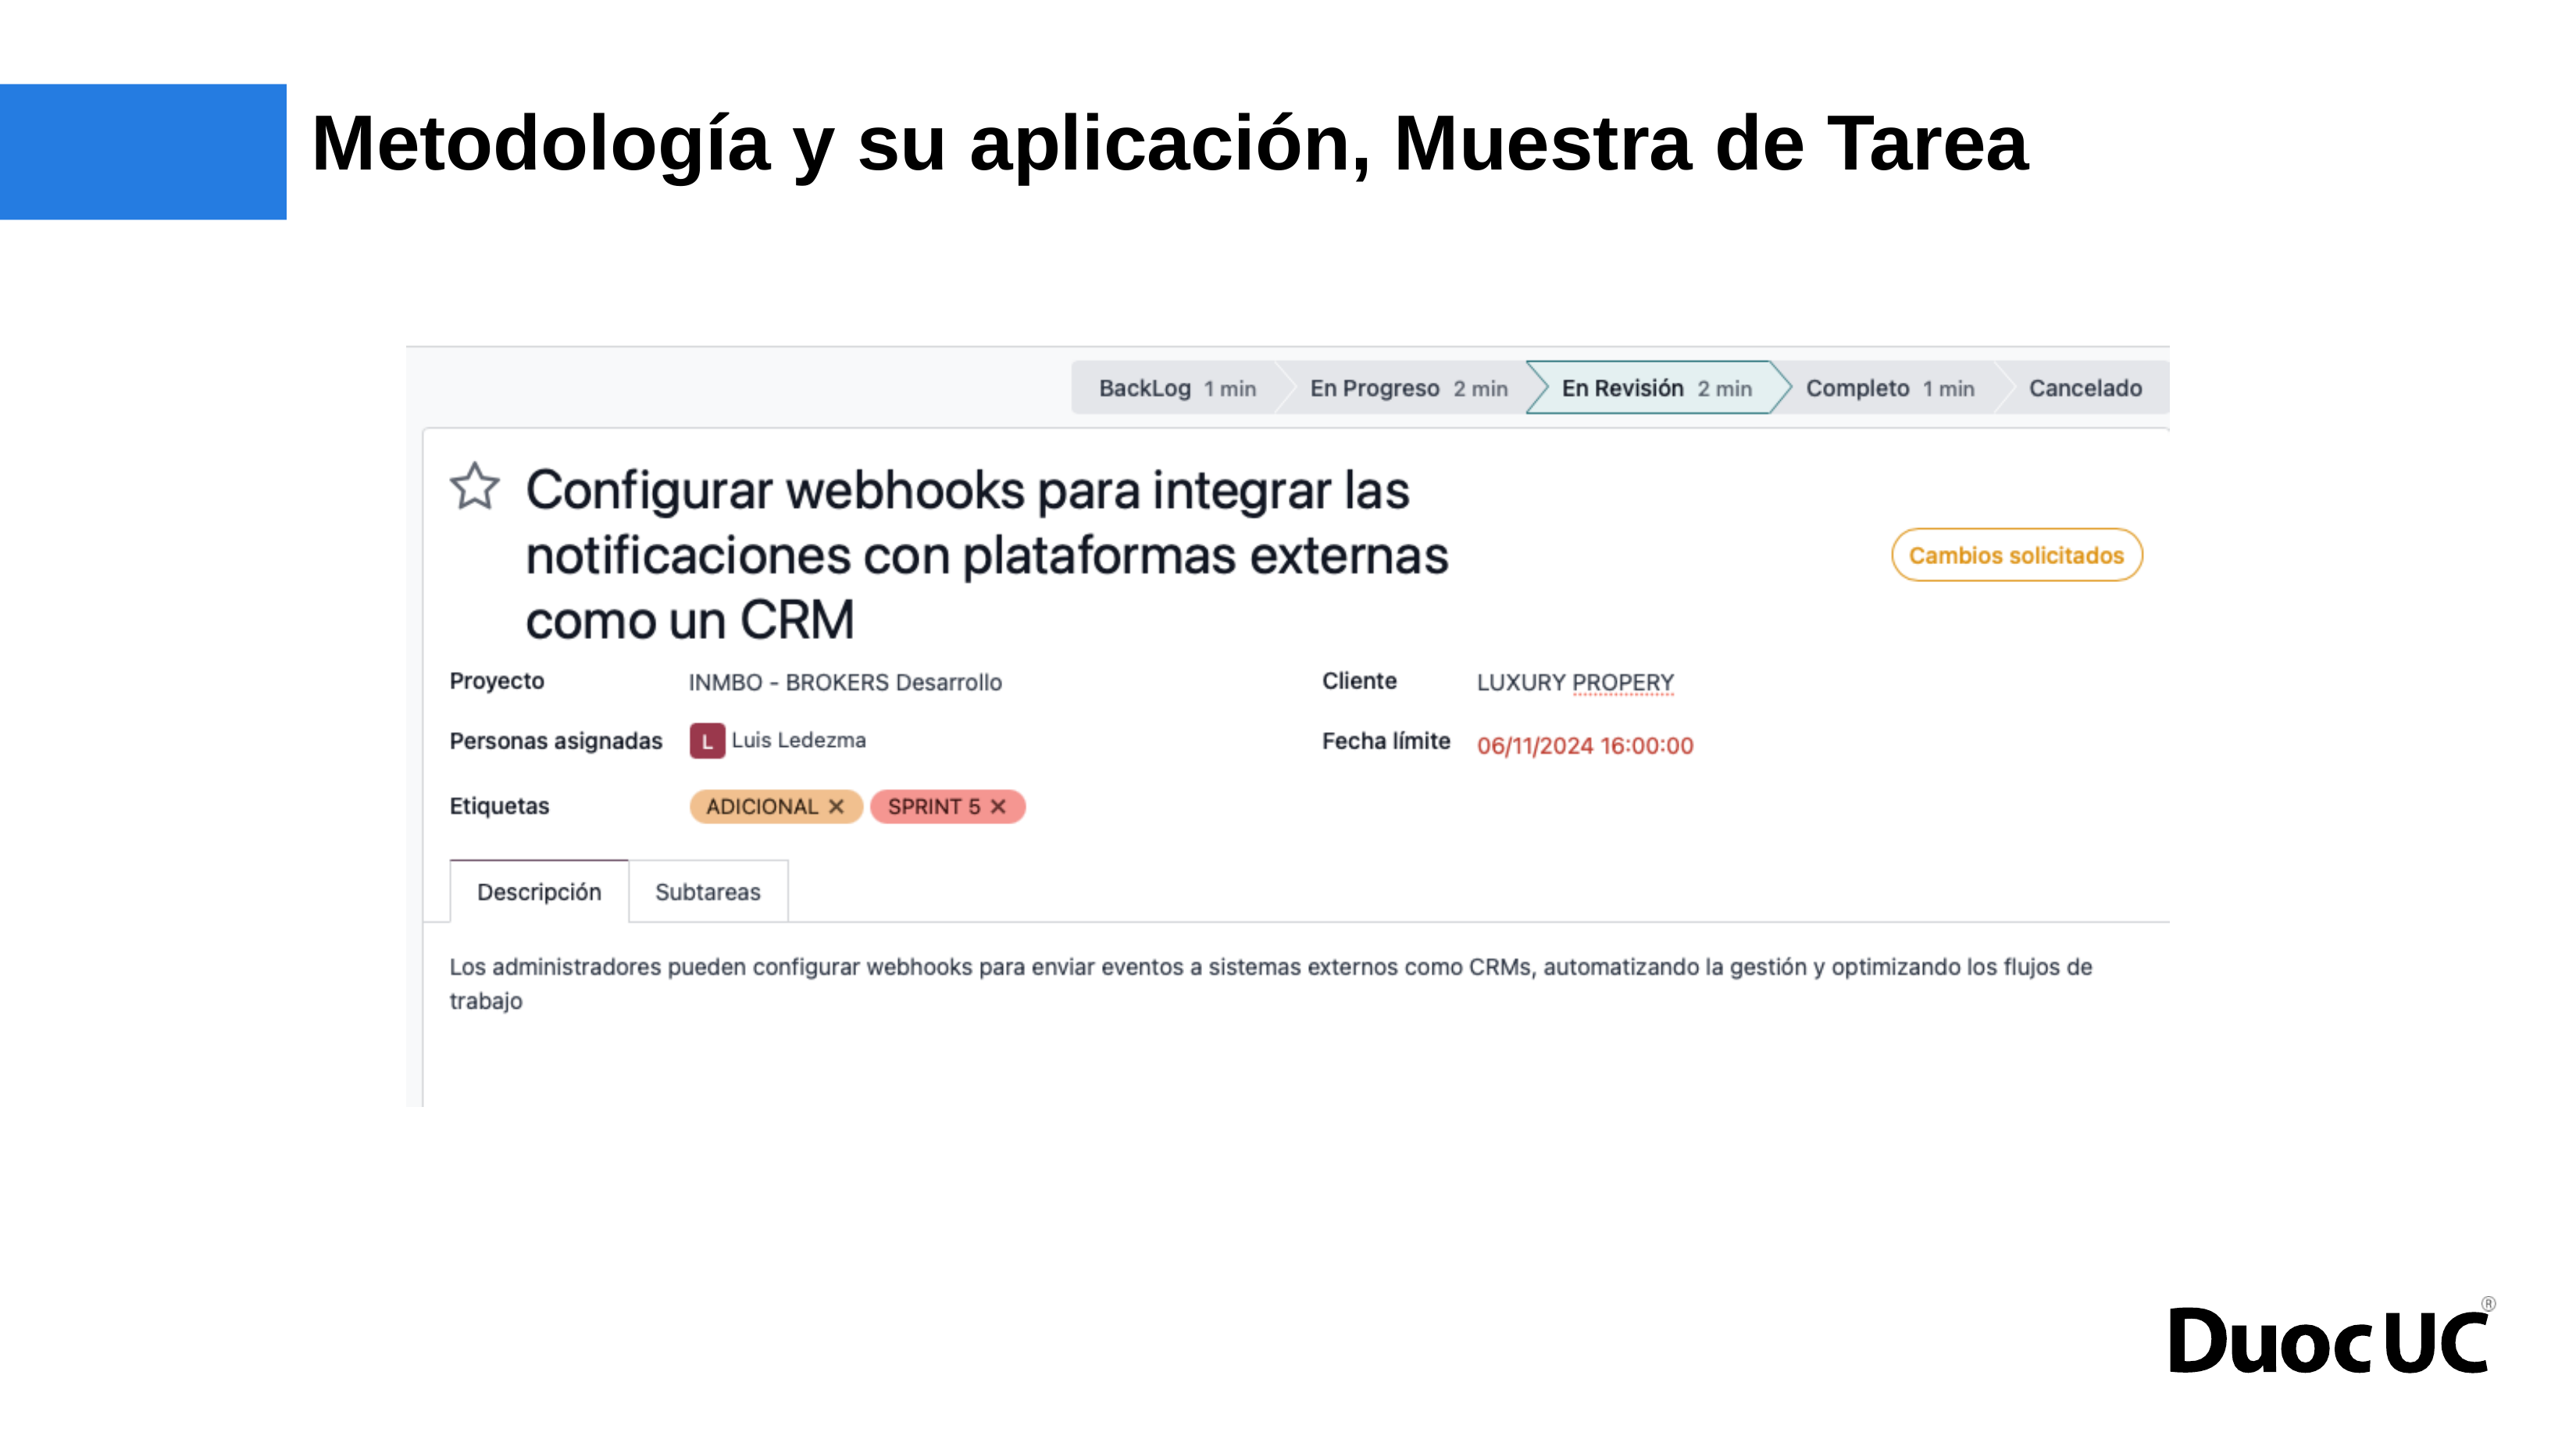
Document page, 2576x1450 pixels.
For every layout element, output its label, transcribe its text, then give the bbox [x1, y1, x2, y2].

title Metodología y su aplicación, Muestra de Tarea [311, 91, 2489, 187]
picture [2481, 1296, 2496, 1312]
picture [405, 342, 2170, 1107]
